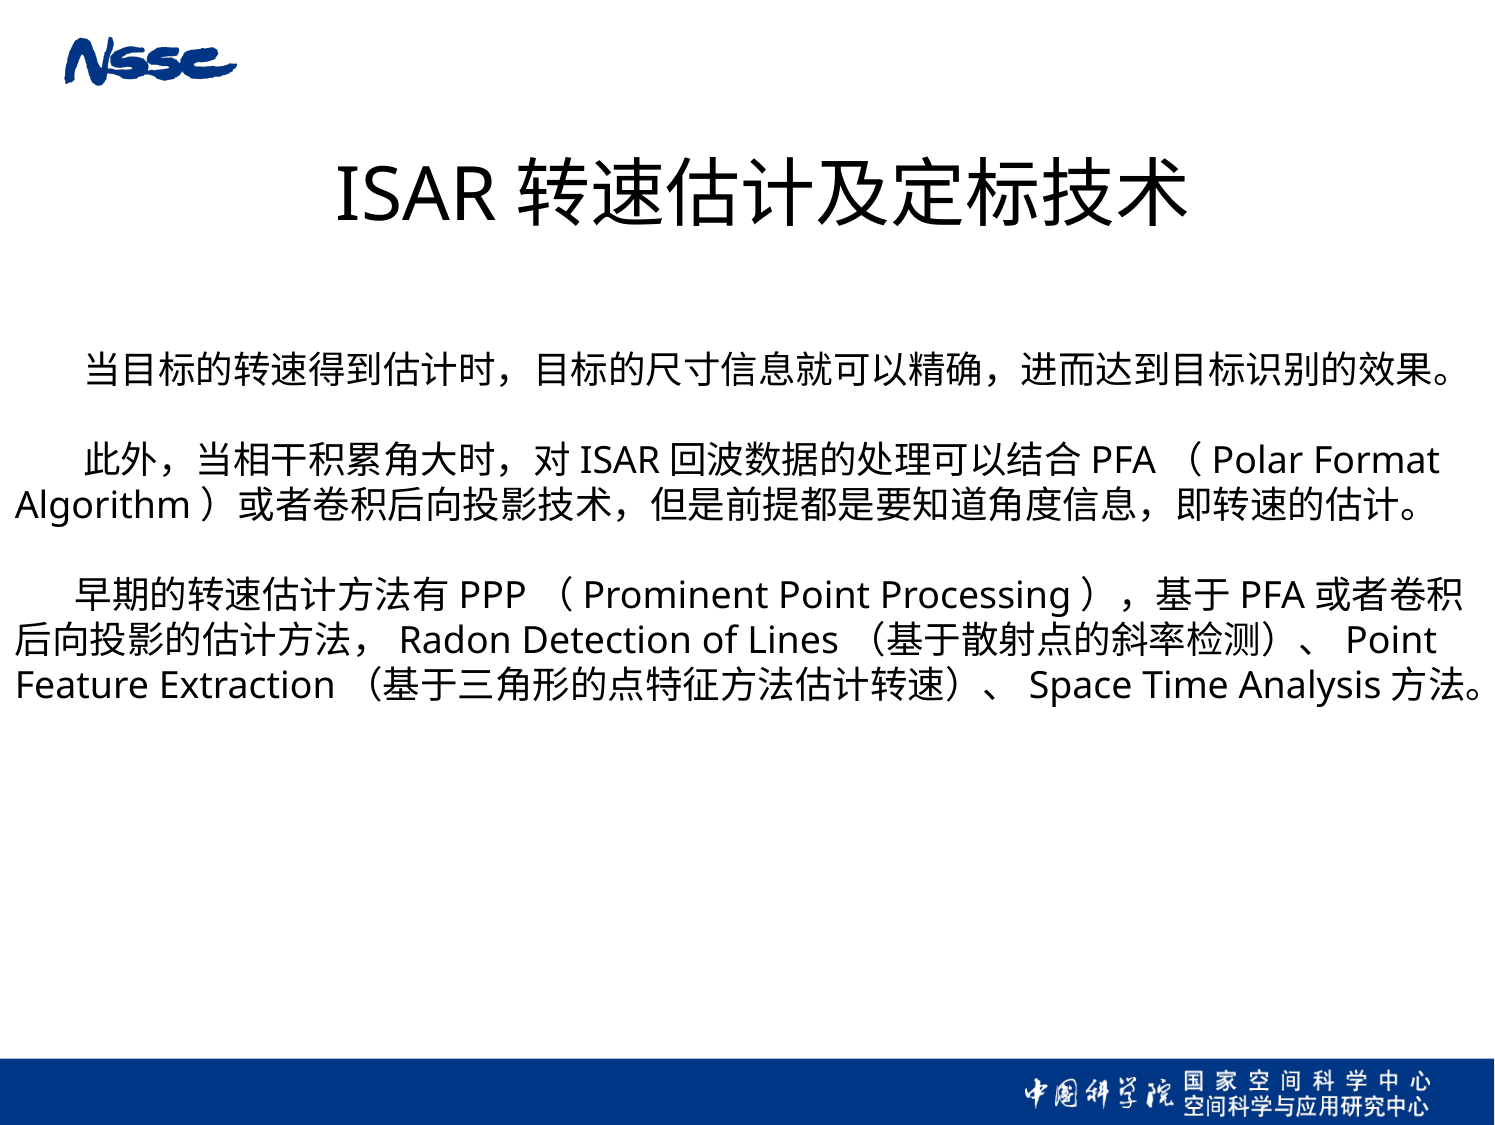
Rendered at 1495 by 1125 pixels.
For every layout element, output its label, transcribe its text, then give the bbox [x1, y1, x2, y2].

picture [41, 19, 258, 101]
picture [1025, 1068, 1430, 1117]
text_box ISAR转速估计及定标技术 [101, 118, 1405, 248]
text_box 当目标的转速得到估计时，目标的尺寸信息就可以精确，进而达到目标识别的效果。 此外，当相干积累角大时，对ISAR回波数据的处理可以结合PFA（Polar Format Algorithm）或者卷积后向投影技术，但是前提都是要知道角度信息，即转速的估计。 早期的转速估计方法有PPP（Prominent Point Processing），基于PFA或者卷积后向投影的估计方法，Radon Detection of Lines（基于散射点的斜率检测）、Point Feature Extraction（基于三角形的点特征方法估计转速）、Space Time Analysis方法。 [0, 248, 1495, 1029]
